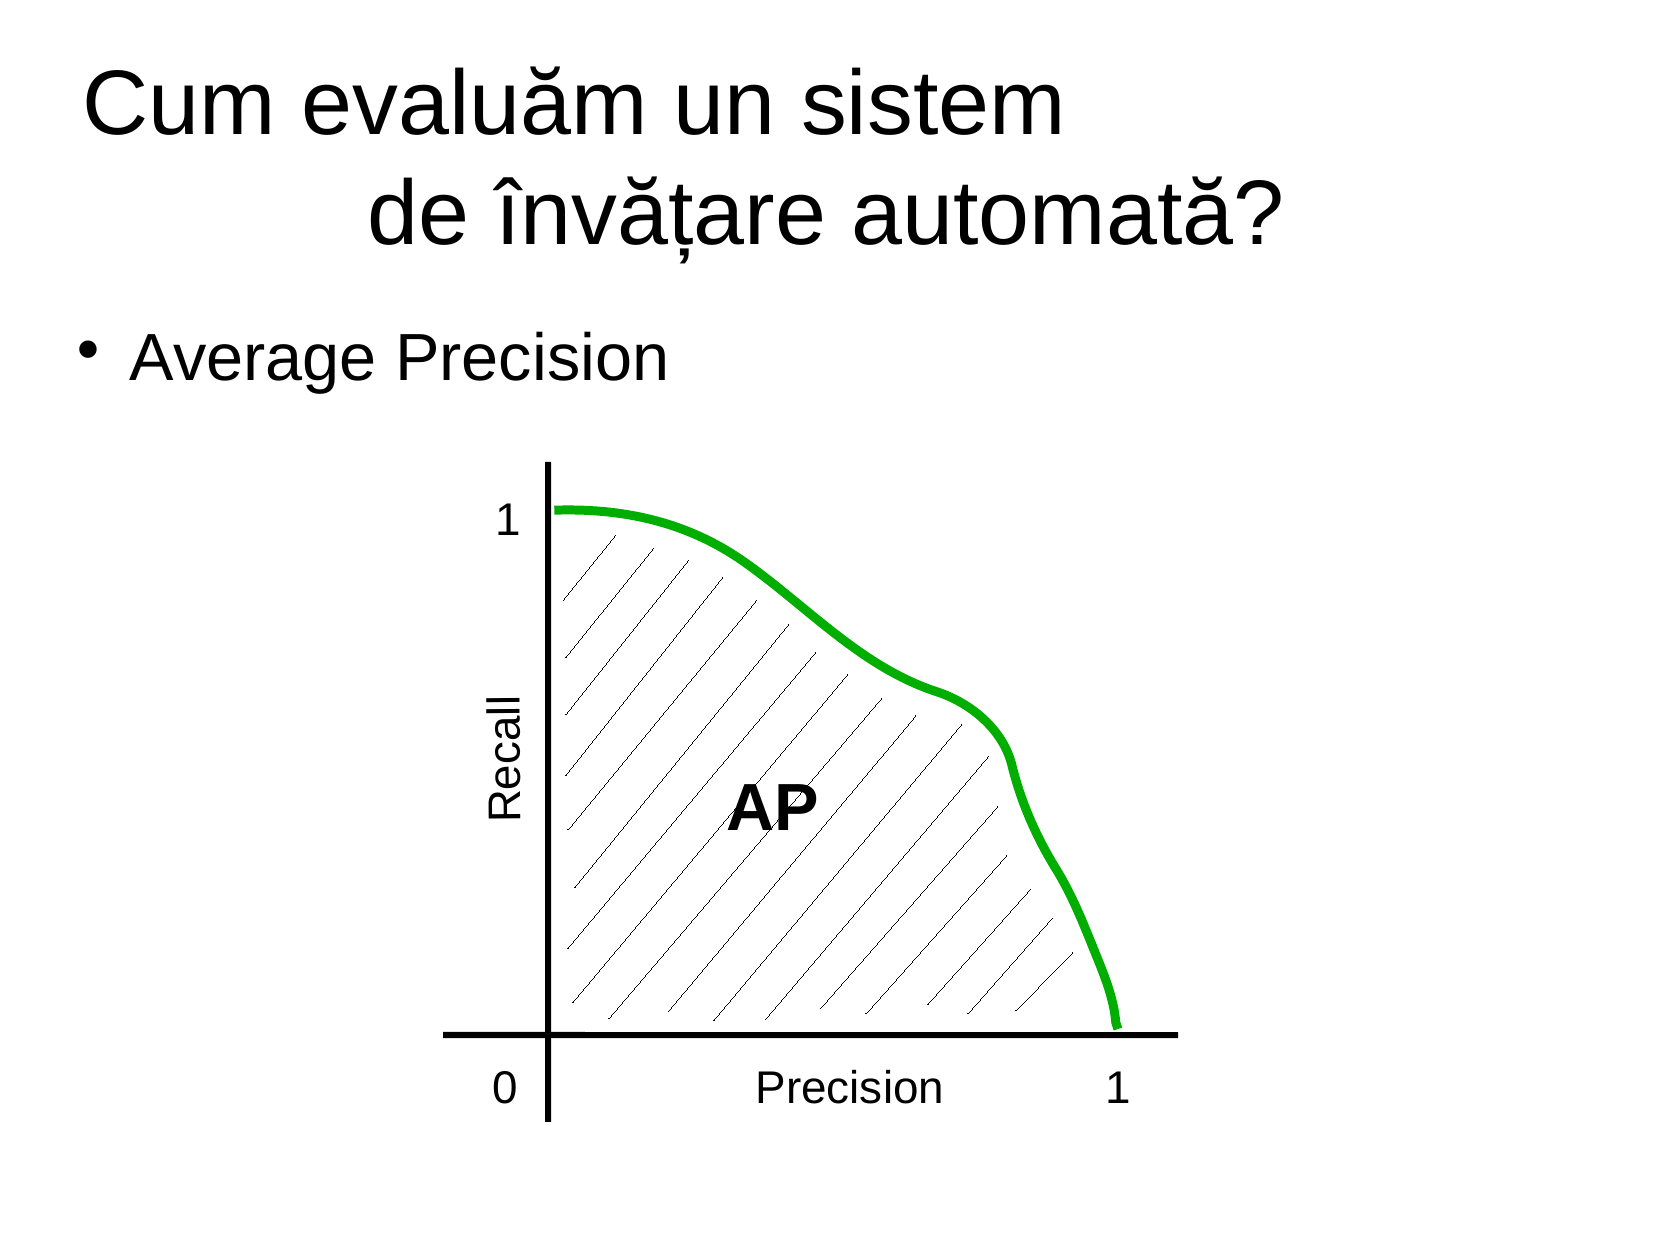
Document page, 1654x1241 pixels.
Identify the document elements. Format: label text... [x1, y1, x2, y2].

text_box 1 [462, 482, 553, 549]
text_box Average Precision [59, 313, 1167, 1215]
text_box Precision [602, 1050, 1073, 1117]
text_box AP [649, 756, 896, 852]
text_box 0 [460, 1049, 551, 1116]
text_box Cum evaluăm un sistem de învățare automată? [82, 49, 1571, 257]
text_box Recall [464, 549, 535, 1008]
text_box 1 [1073, 1050, 1163, 1117]
text_box [554, 509, 1118, 1030]
